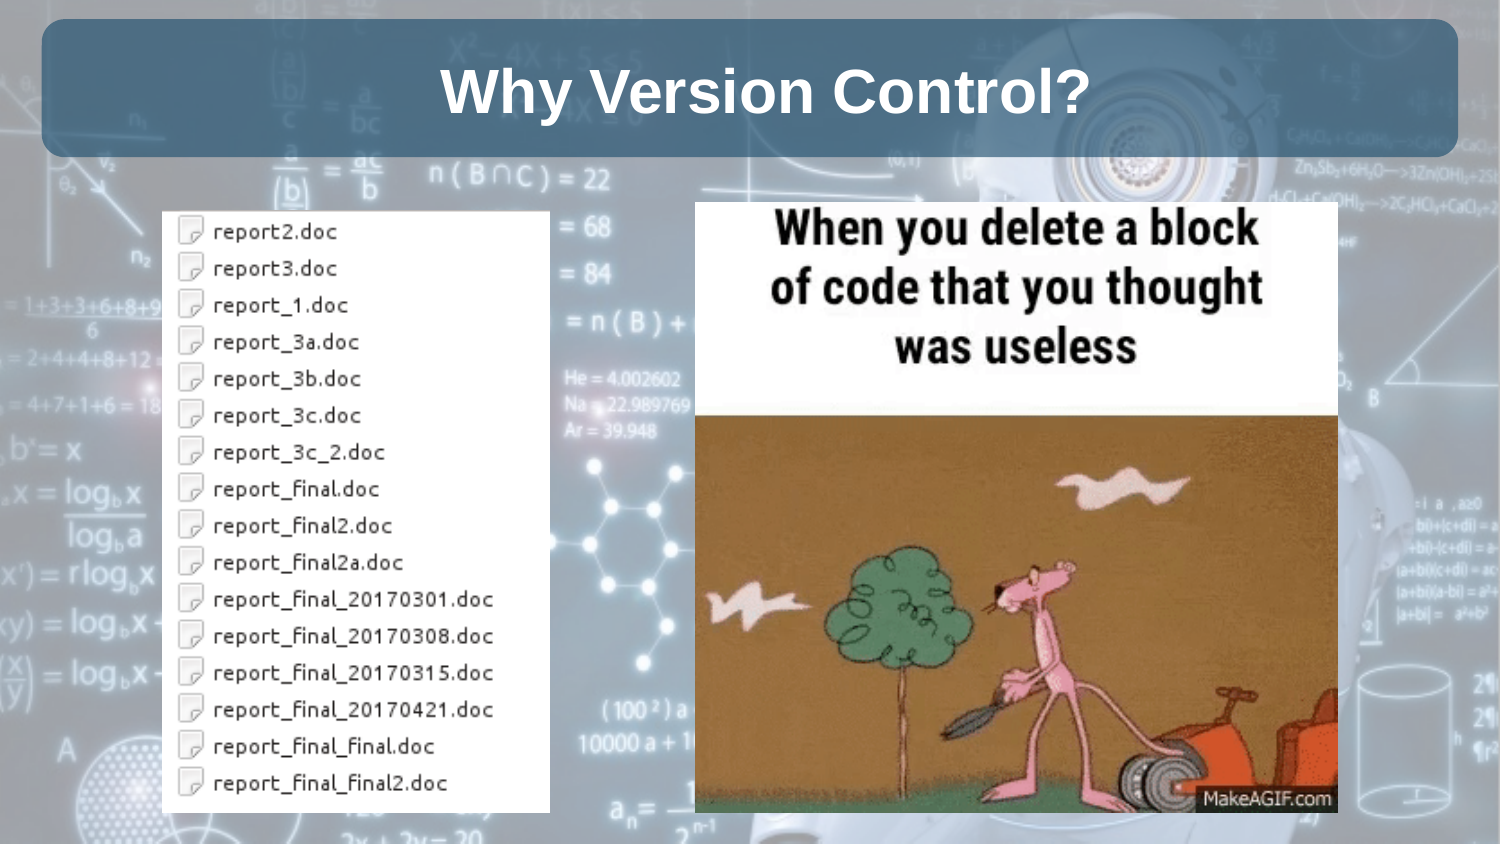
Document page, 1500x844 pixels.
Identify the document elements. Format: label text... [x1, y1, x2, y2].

text_box [1338, 202, 1470, 813]
title Why Version Control? [49, 43, 1451, 134]
text_box [24, 202, 692, 813]
picture [0, 0, 1500, 844]
